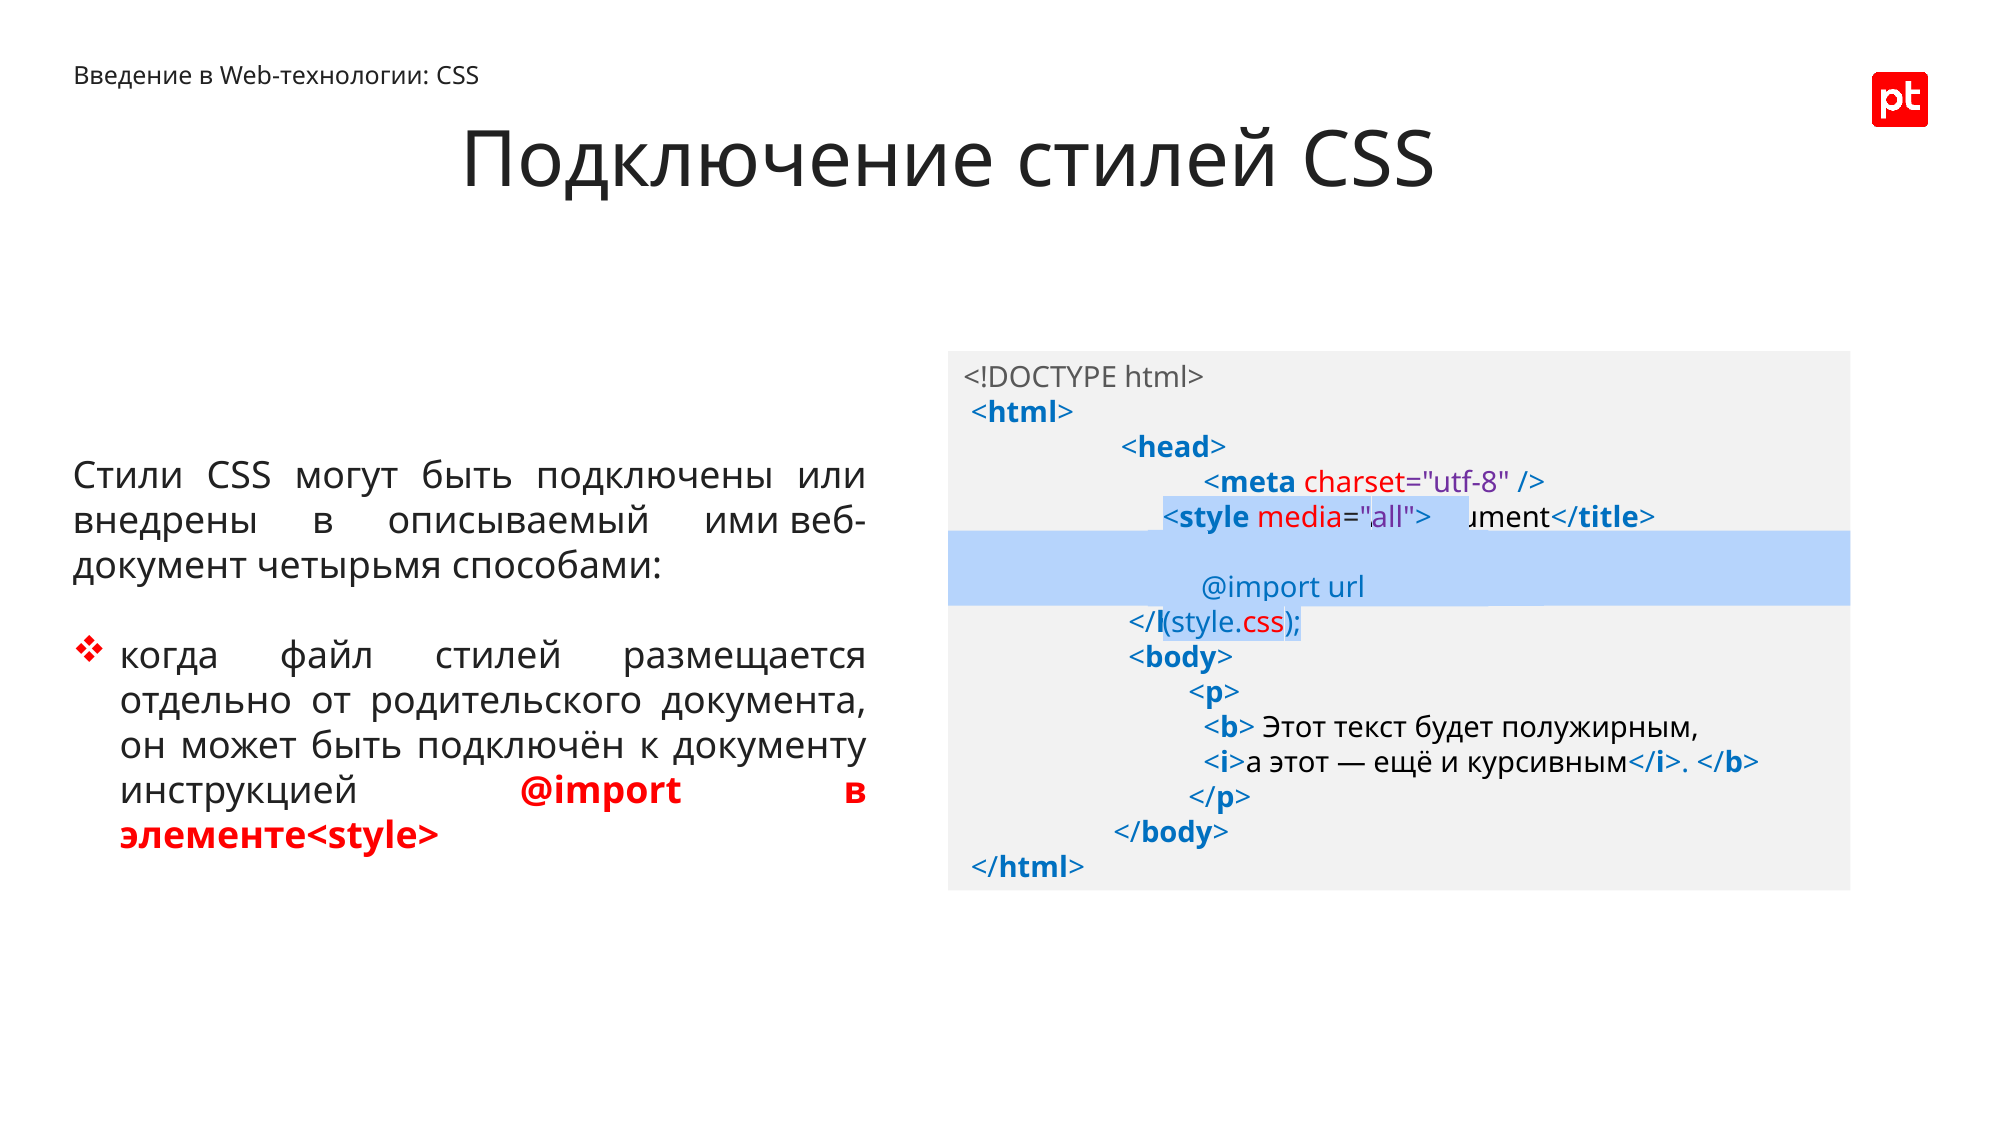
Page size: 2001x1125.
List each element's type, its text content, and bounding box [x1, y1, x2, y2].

text_box [1490, 530, 1851, 607]
text_box <!DOCTYPE html> <html> <head> <meta charset="utf-8" /> <title>HTML Document</title> <style media="all"> @import url (style.css); </head> <body> <p> <b> Этот текст будет полужирным, <i>а этот — ещё и курсивным</i>. </b> </p> </body> </html> [948, 351, 1851, 530]
picture [1872, 72, 1928, 127]
text_box Подключение стилей CSS [411, 112, 1486, 271]
text_box [947, 530, 1147, 607]
text_box Стили CSS могут быть подключены или внедрены в описываемый ими веб-документ четырьмя способами: когда файл стилей размещается отдельно от родительского документа, он может быть подключён к документу инструкцией @import в элементе<style> [57, 444, 882, 864]
text_box Введение в Web-технологии: CSS [58, 52, 504, 113]
text_box <!DOCTYPE html> <html> <head> <meta charset="utf-8" /> <title>HTML Document</title> <style media="all"> @import url (style.css); </head> <body> <p> <b> Этот текст будет полужирным, <i>а этот — ещё и курсивным</i>. </b> </p> </body> </html> [948, 607, 1851, 891]
text_box <style media="all"> ….@import url (style.css); [1147, 529, 1490, 607]
